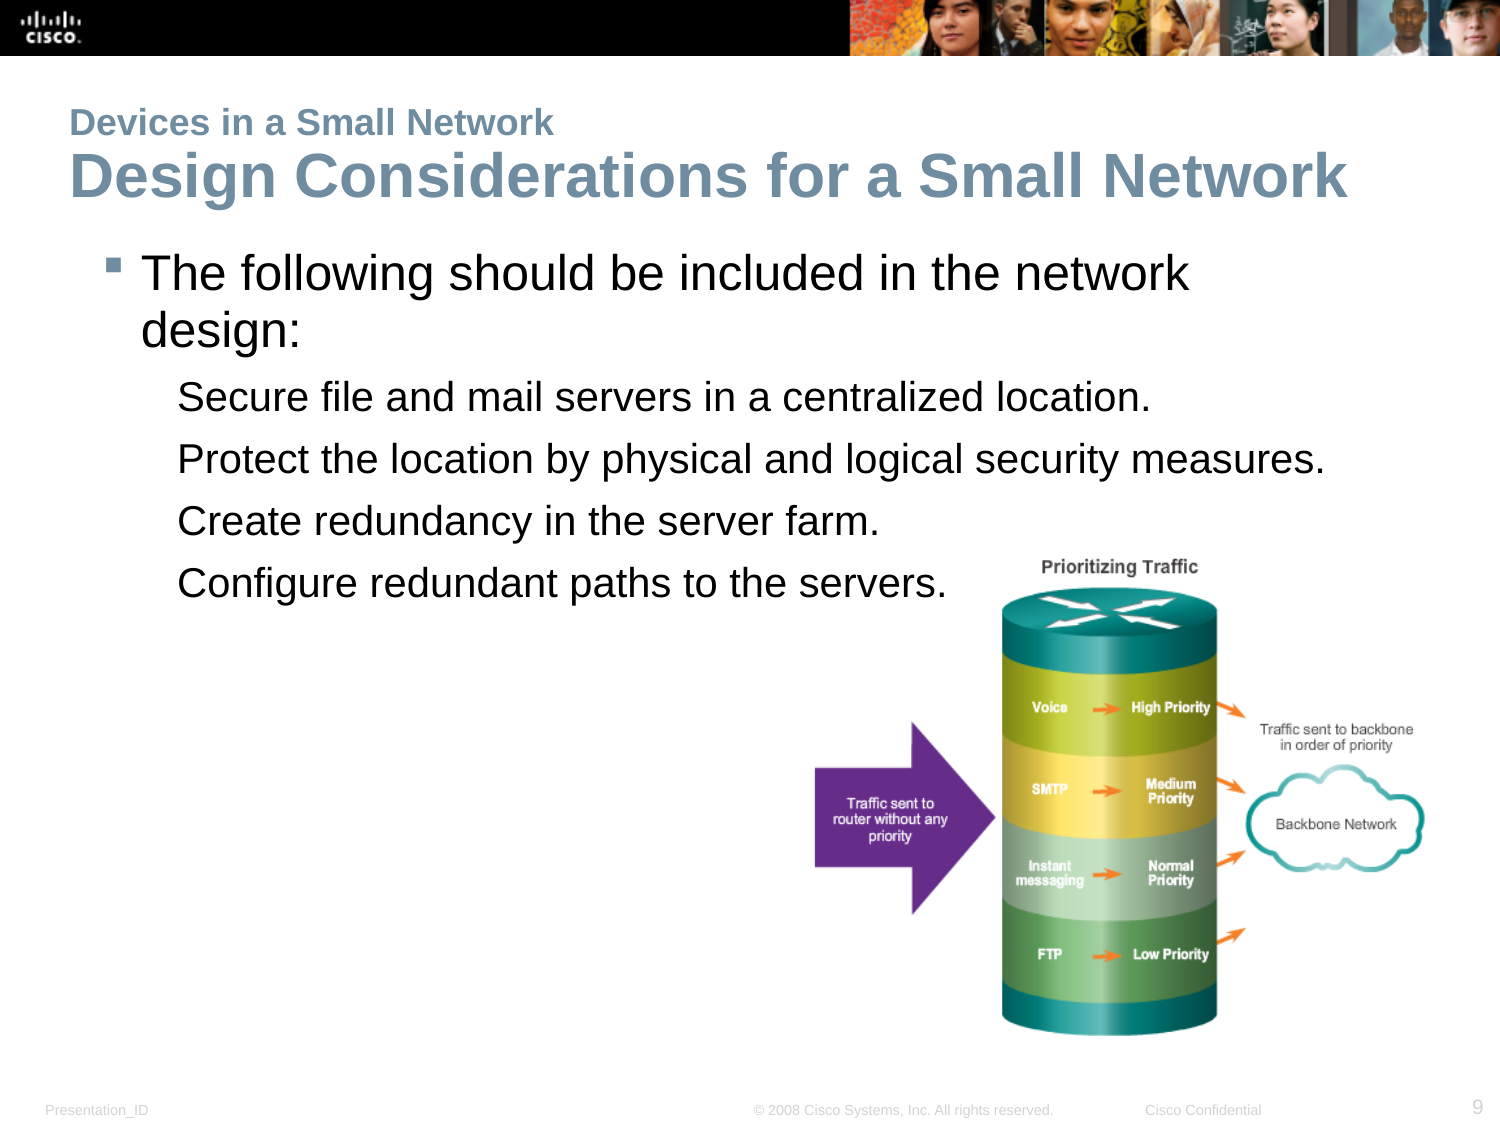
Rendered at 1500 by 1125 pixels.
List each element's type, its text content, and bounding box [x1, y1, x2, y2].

picture [806, 552, 1449, 1053]
list The following should be included in the network design: Secure file and mail servers in a centralized location. Protect the location by physical and logical security measures. Create redundancy in the server farm. Configure redundant paths to the servers. [88, 237, 1353, 627]
title Devices in a Small Network Design Considerations for a Small Network [55, 80, 1393, 219]
picture [0, 0, 1500, 56]
